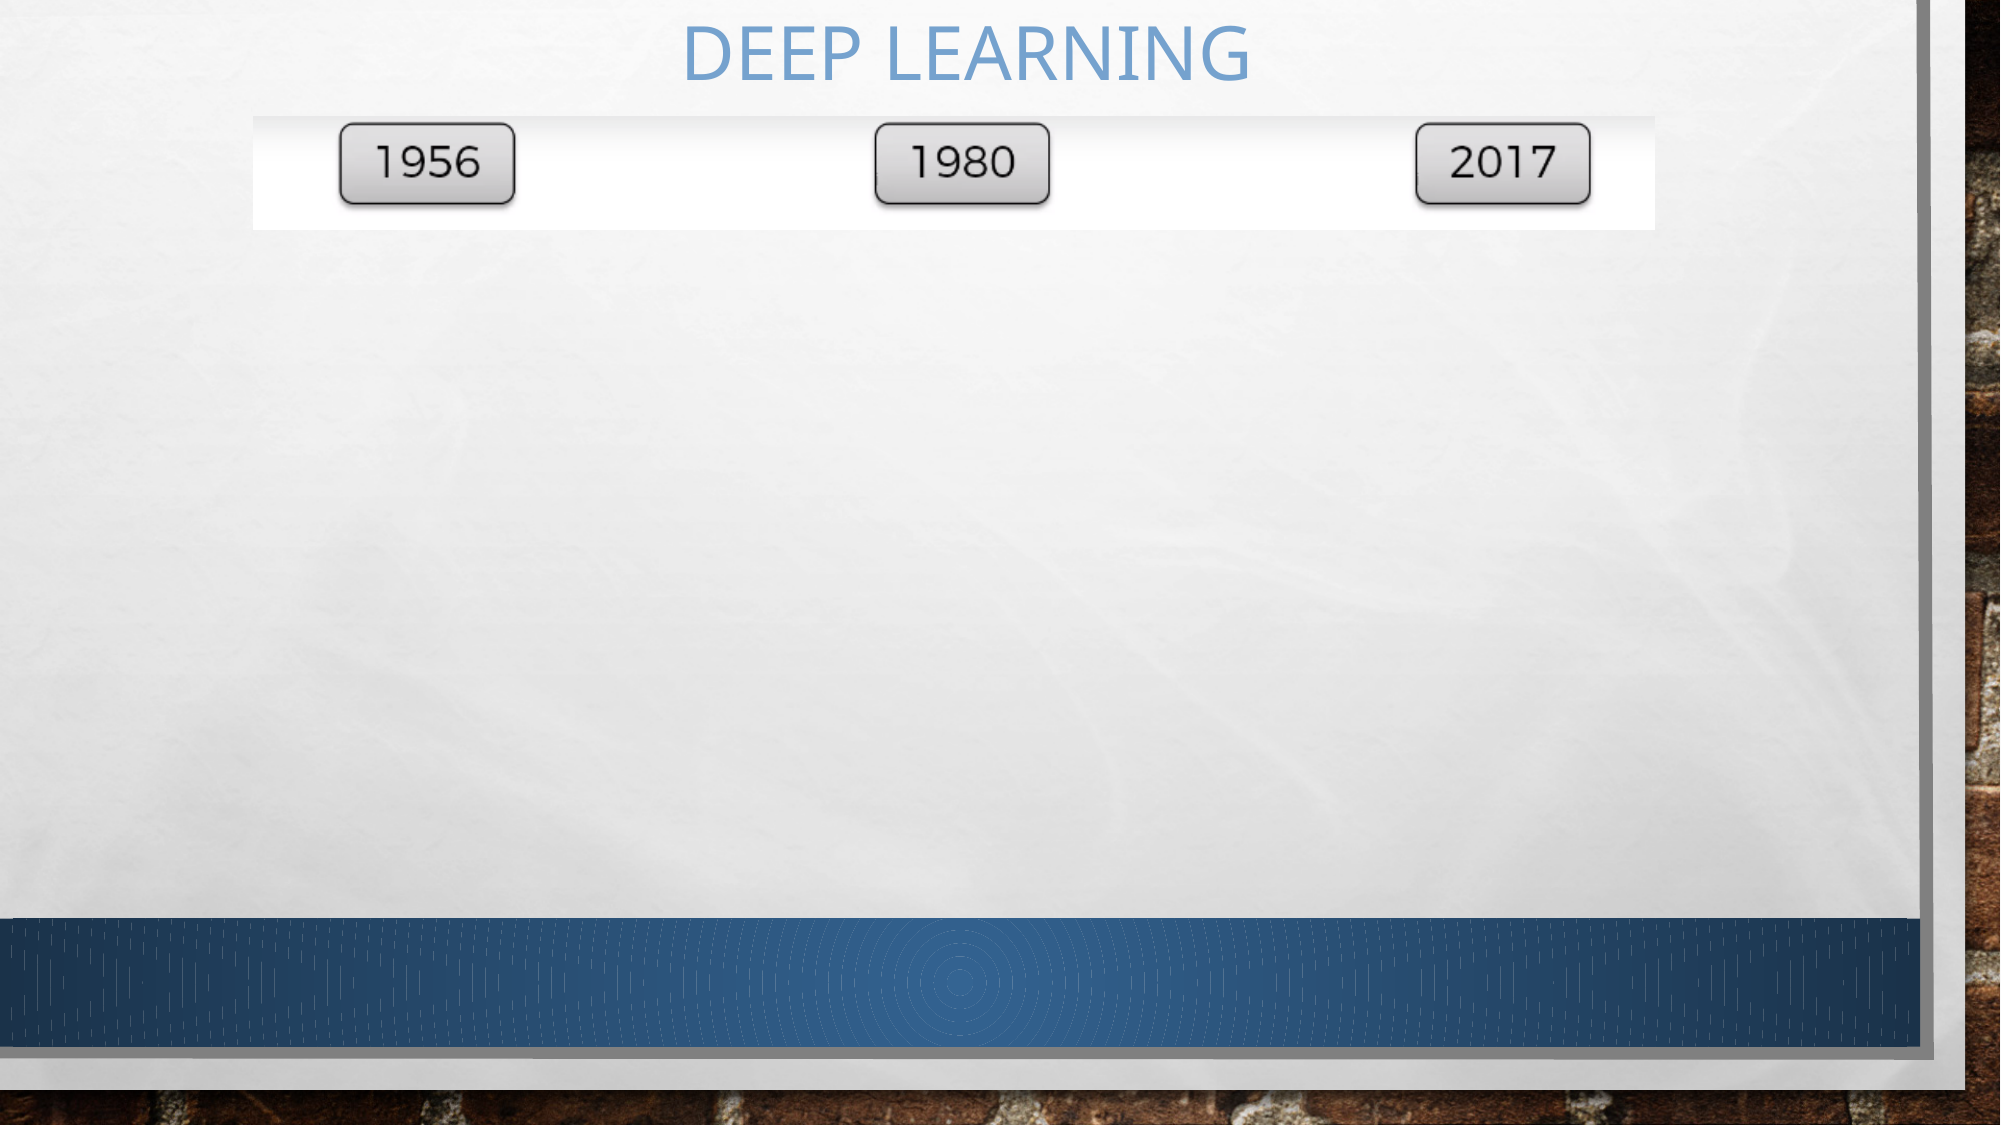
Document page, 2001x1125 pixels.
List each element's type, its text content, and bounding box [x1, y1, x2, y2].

picture [253, 116, 1656, 230]
picture [0, 0, 2000, 1125]
title Deep Learning [55, 17, 1879, 96]
